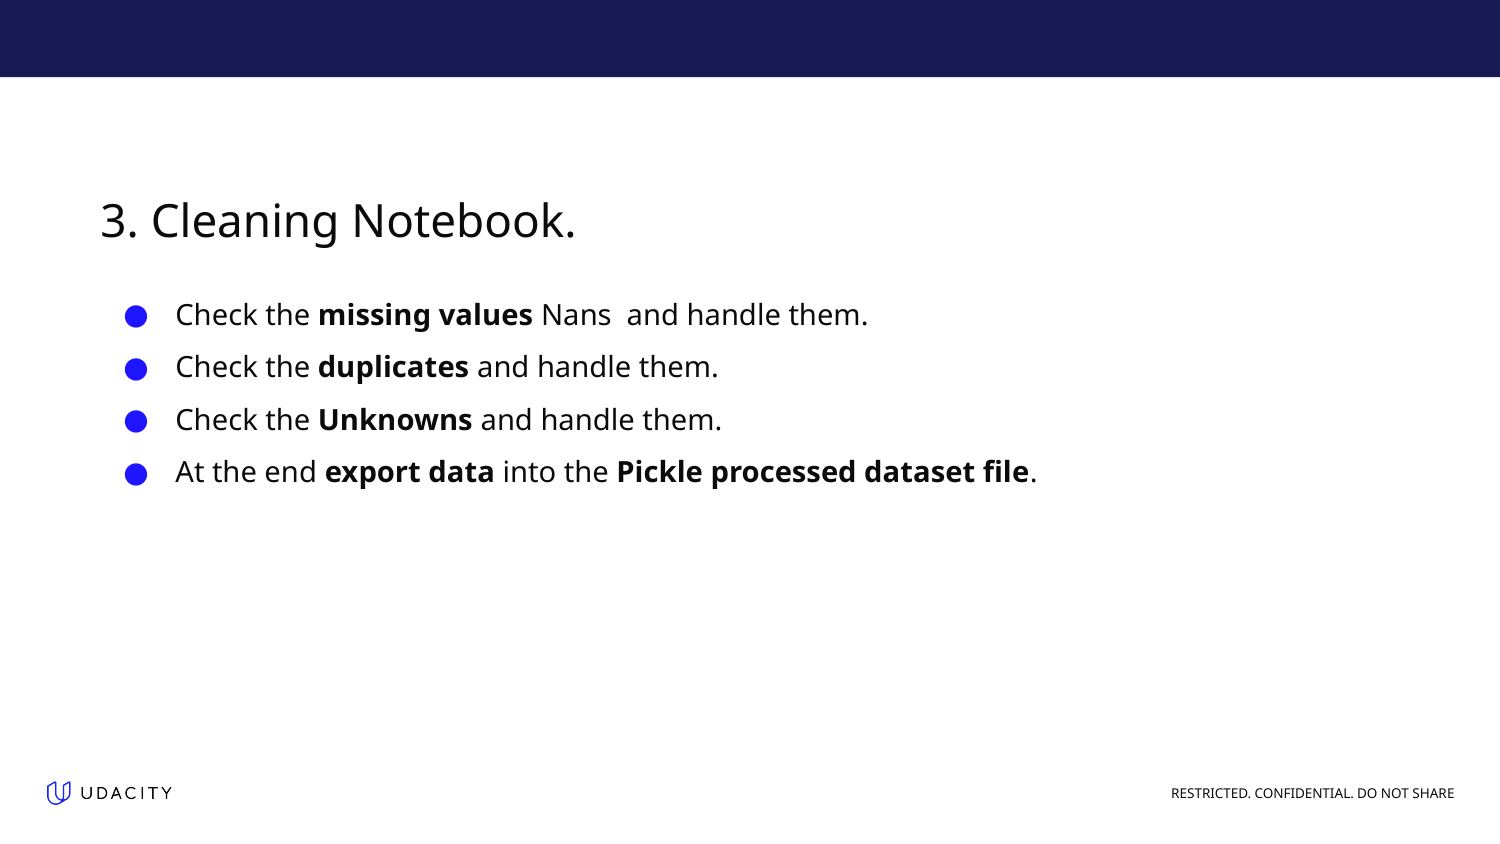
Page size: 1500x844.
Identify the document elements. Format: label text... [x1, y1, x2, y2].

picture [47, 781, 172, 805]
title 3. Cleaning Notebook. [100, 145, 1091, 264]
list Check the missing values Nans and handle them. Check the duplicates and handle them. Check the Unknowns and handle them. At the end export data into the Pickle processed dataset file. [100, 278, 1091, 725]
